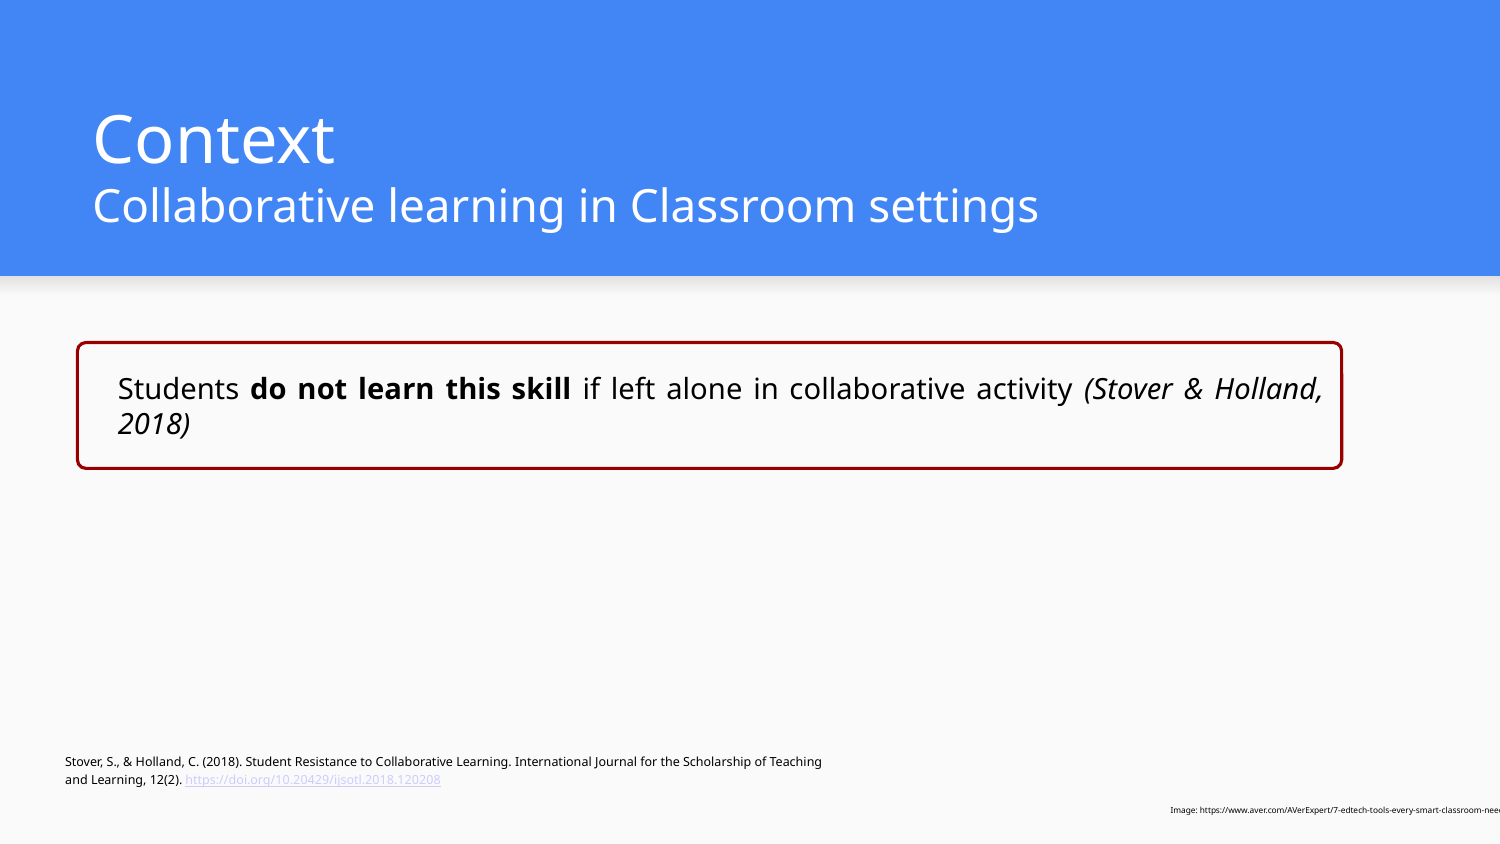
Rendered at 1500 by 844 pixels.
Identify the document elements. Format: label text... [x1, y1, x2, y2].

text_box Image: https://www.aver.com/AVerExpert/7-edtech-tools-every-smart-classroom-needs [1155, 800, 1500, 821]
text_box Stover, S., & Holland, C. (2018). Student Resistance to Collaborative Learning. International Journal for the Scholarship of Teaching and Learning, 12(2). https://doi.org/10.20429/ijsotl.2018.120208 [50, 737, 853, 804]
title Context Collaborative learning in Classroom settings [77, 121, 1427, 248]
text_box Students do not learn this skill if left alone in collaborative activity (Stover & Holland, 2018) [77, 342, 1342, 469]
